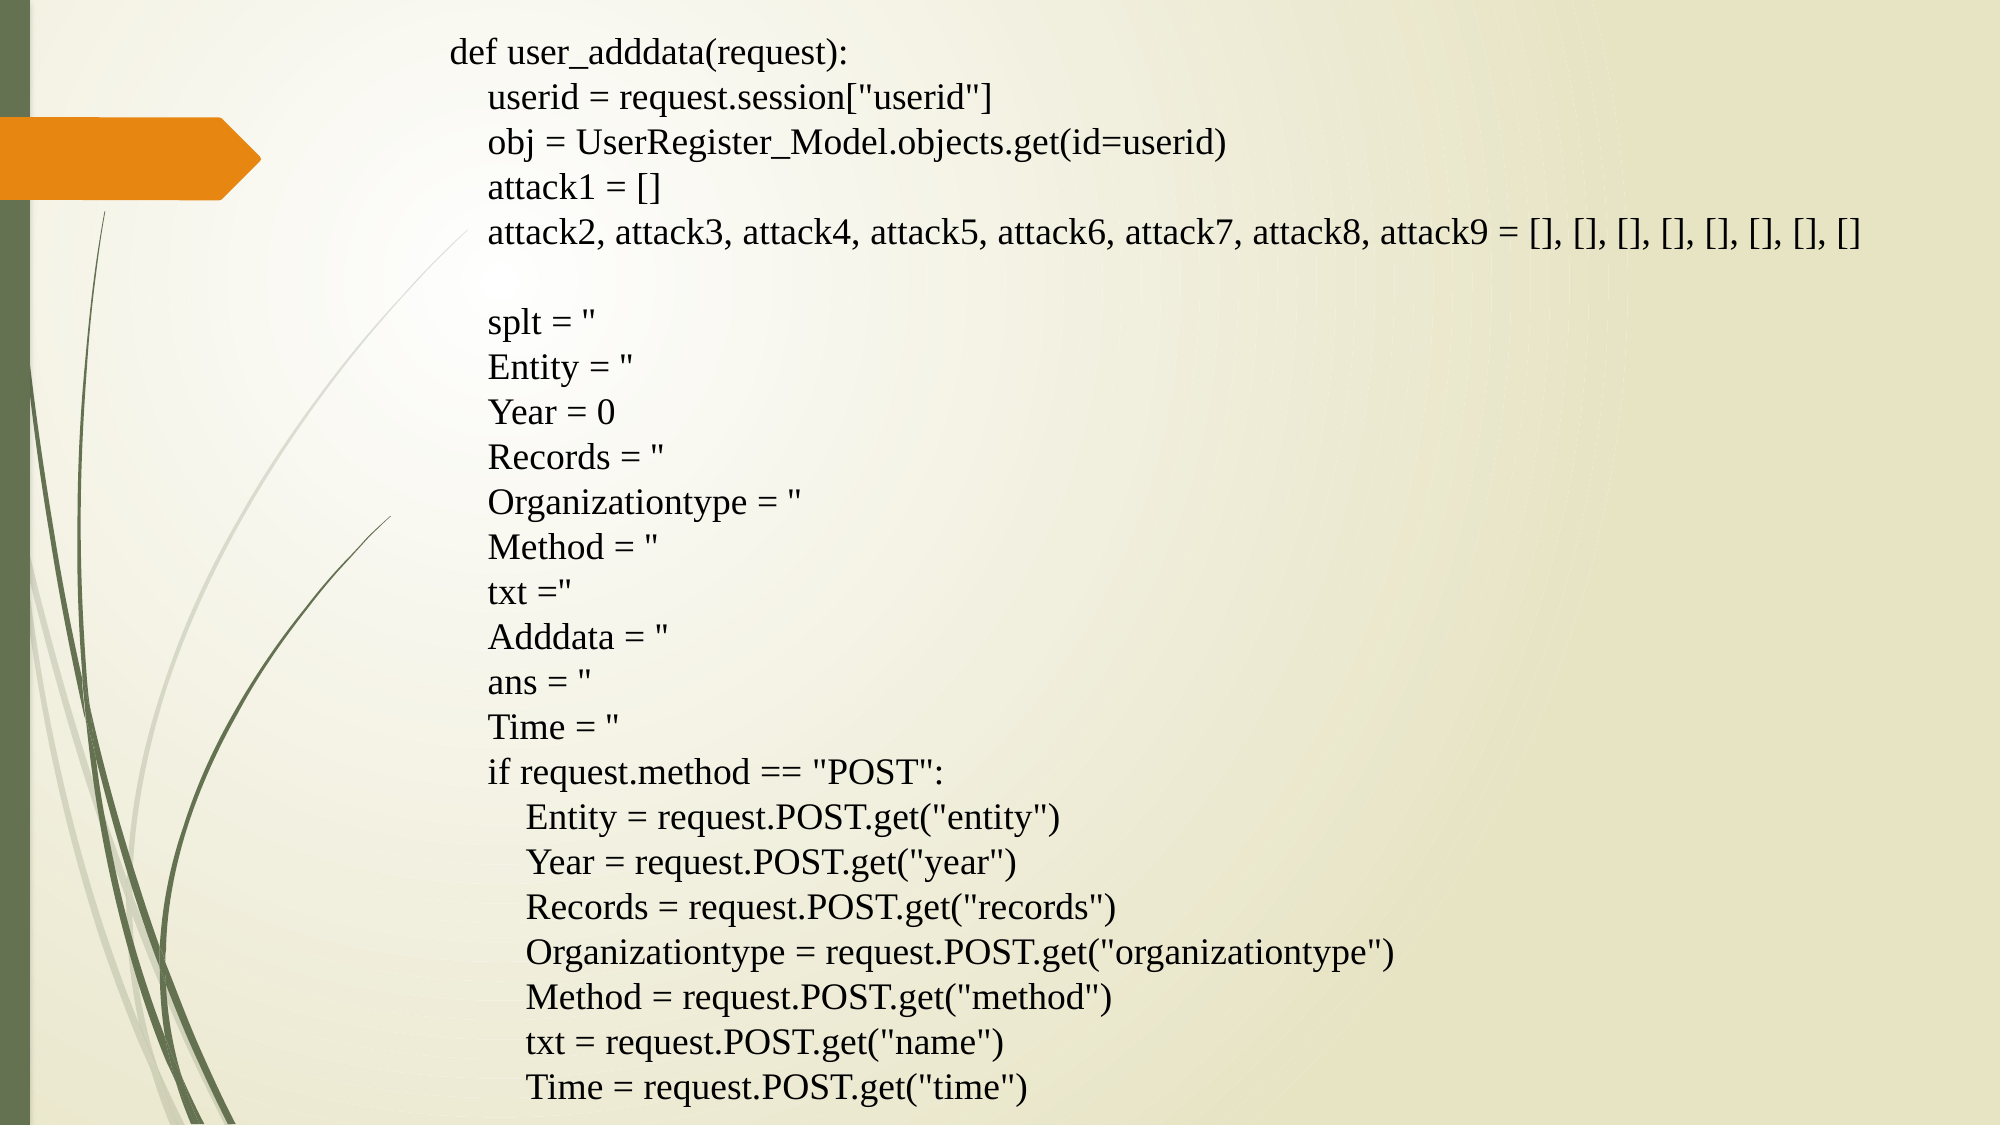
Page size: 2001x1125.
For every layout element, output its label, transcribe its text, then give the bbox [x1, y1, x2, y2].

text_box def user_adddata(request): userid = request.session["userid"] obj = UserRegister_Model.objects.get(id=userid) attack1 = [] attack2, attack3, attack4, attack5, attack6, attack7, attack8, attack9 = [], [], [], [], [], [], [], [] splt = '' Entity = '' Year = 0 Records = '' Organizationtype = '' Method = '' txt ='' Adddata = '' ans = '' Time = '' if request.method == "POST": Entity = request.POST.get("entity") Year = request.POST.get("year") Records = request.POST.get("records") Organizationtype = request.POST.get("organizationtype") Method = request.POST.get("method") txt = request.POST.get("name") Time = request.POST.get("time") [434, 19, 2000, 1114]
